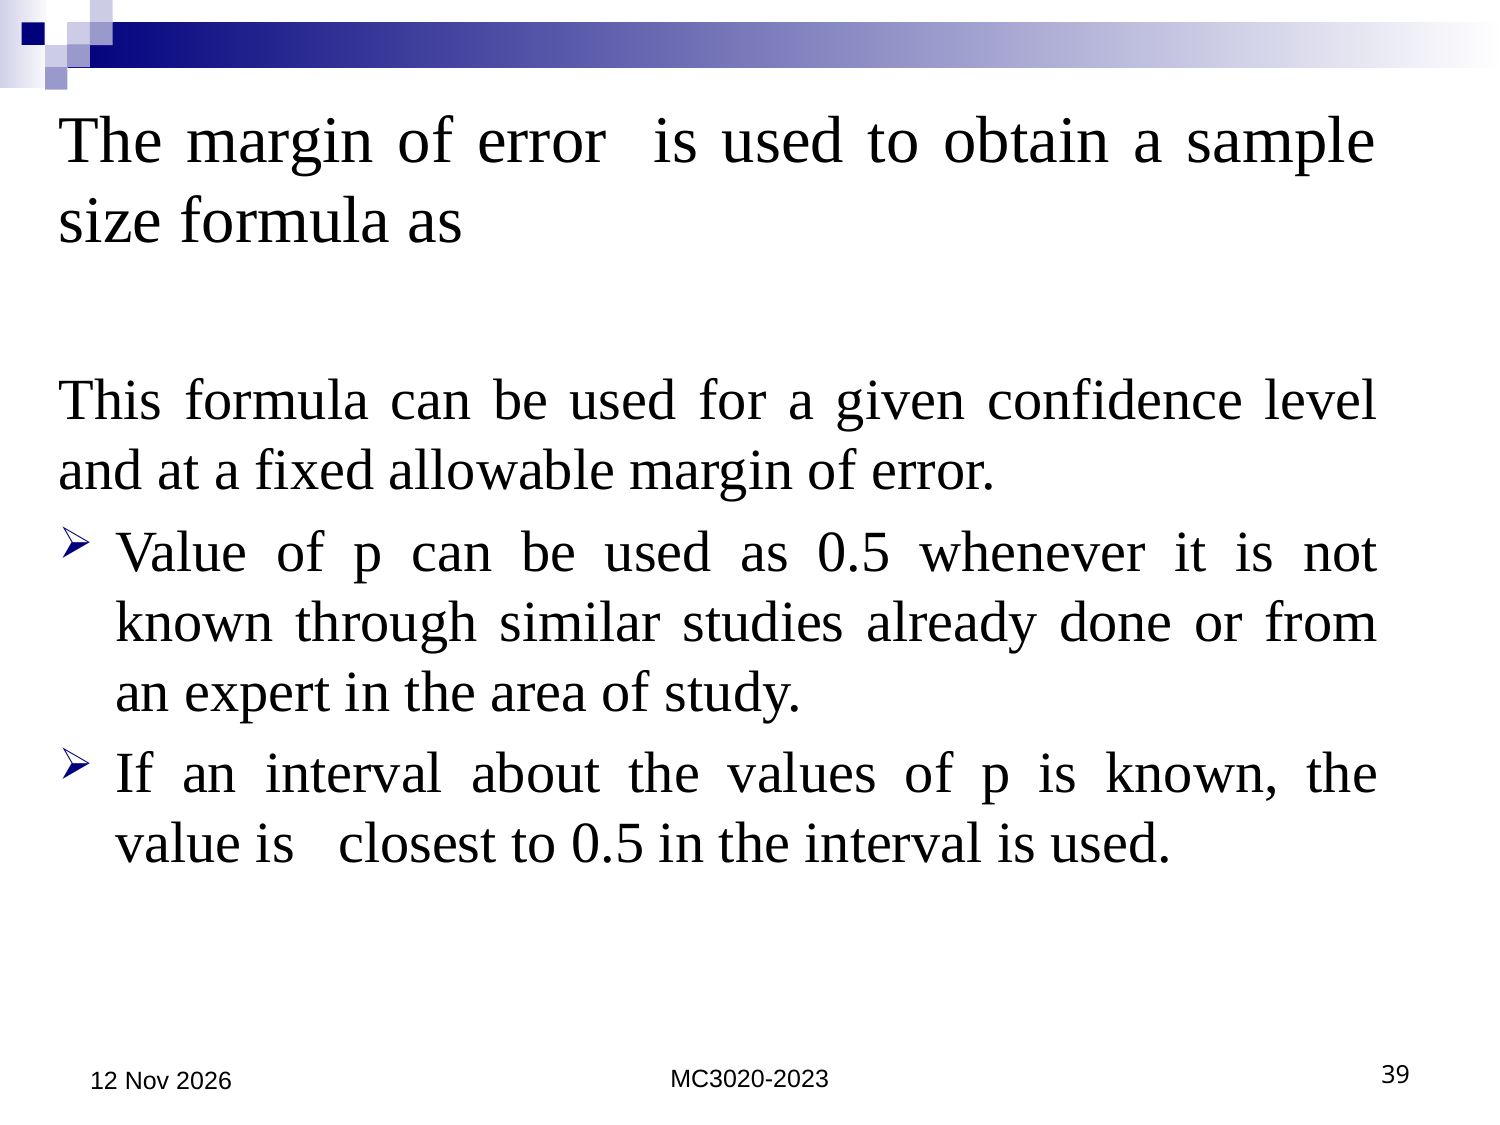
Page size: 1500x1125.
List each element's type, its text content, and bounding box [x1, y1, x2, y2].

footer MC3020-2023 [512, 1025, 988, 1100]
slide_number 39 [1074, 1025, 1425, 1100]
slide_number 14-Jul-25 [75, 1024, 425, 1103]
